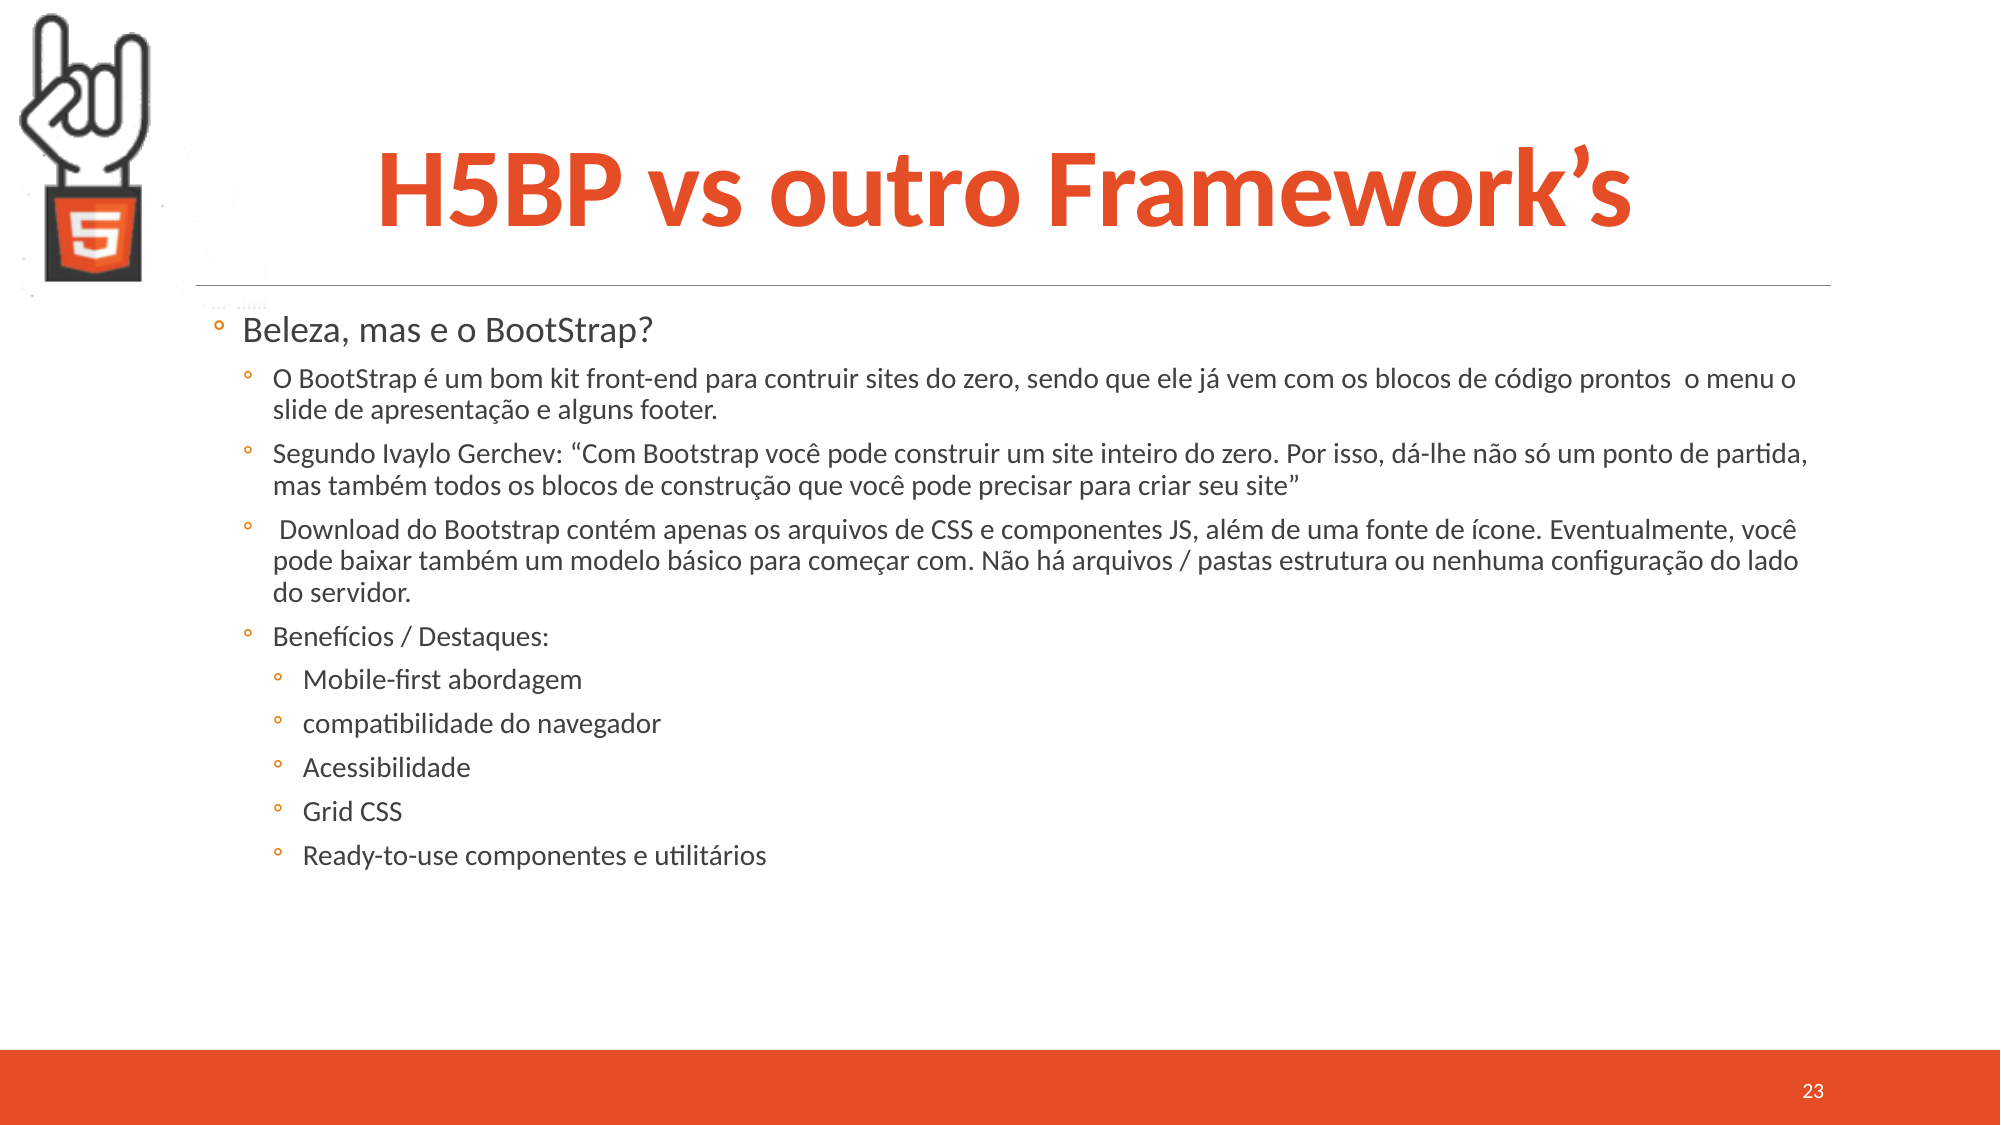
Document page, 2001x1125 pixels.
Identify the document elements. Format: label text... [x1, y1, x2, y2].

title H5BP vs outro Framework’s [356, 53, 1654, 257]
list Beleza, mas e o BootStrap? O BootStrap é um bom kit front-end para contruir sites do zero, sendo que ele já vem com os blocos de código prontos o menu o slide de apresentação e alguns footer. Segundo Ivaylo Gerchev: “Com Bootstrap você pode construir um site inteiro do zero. Por isso, dá-lhe não só um ponto de partida, mas também todos os blocos de construção que você pode precisar para criar seu site” Download do Bootstrap contém apenas os arquivos de CSS e componentes JS, além de uma fonte de ícone. Eventualmente, você pode baixar também um modelo básico para começar com. Não há arquivos / pastas estrutura ou nenhuma configuração do lado do servidor. Benefícios / Destaques: Mobile-first abordagem compatibilidade do navegador Acessibilidade Grid CSS Ready-to-use componentes e utilitários [179, 302, 1830, 1017]
picture [0, 0, 269, 309]
slide_number 23 [1624, 1059, 1840, 1120]
